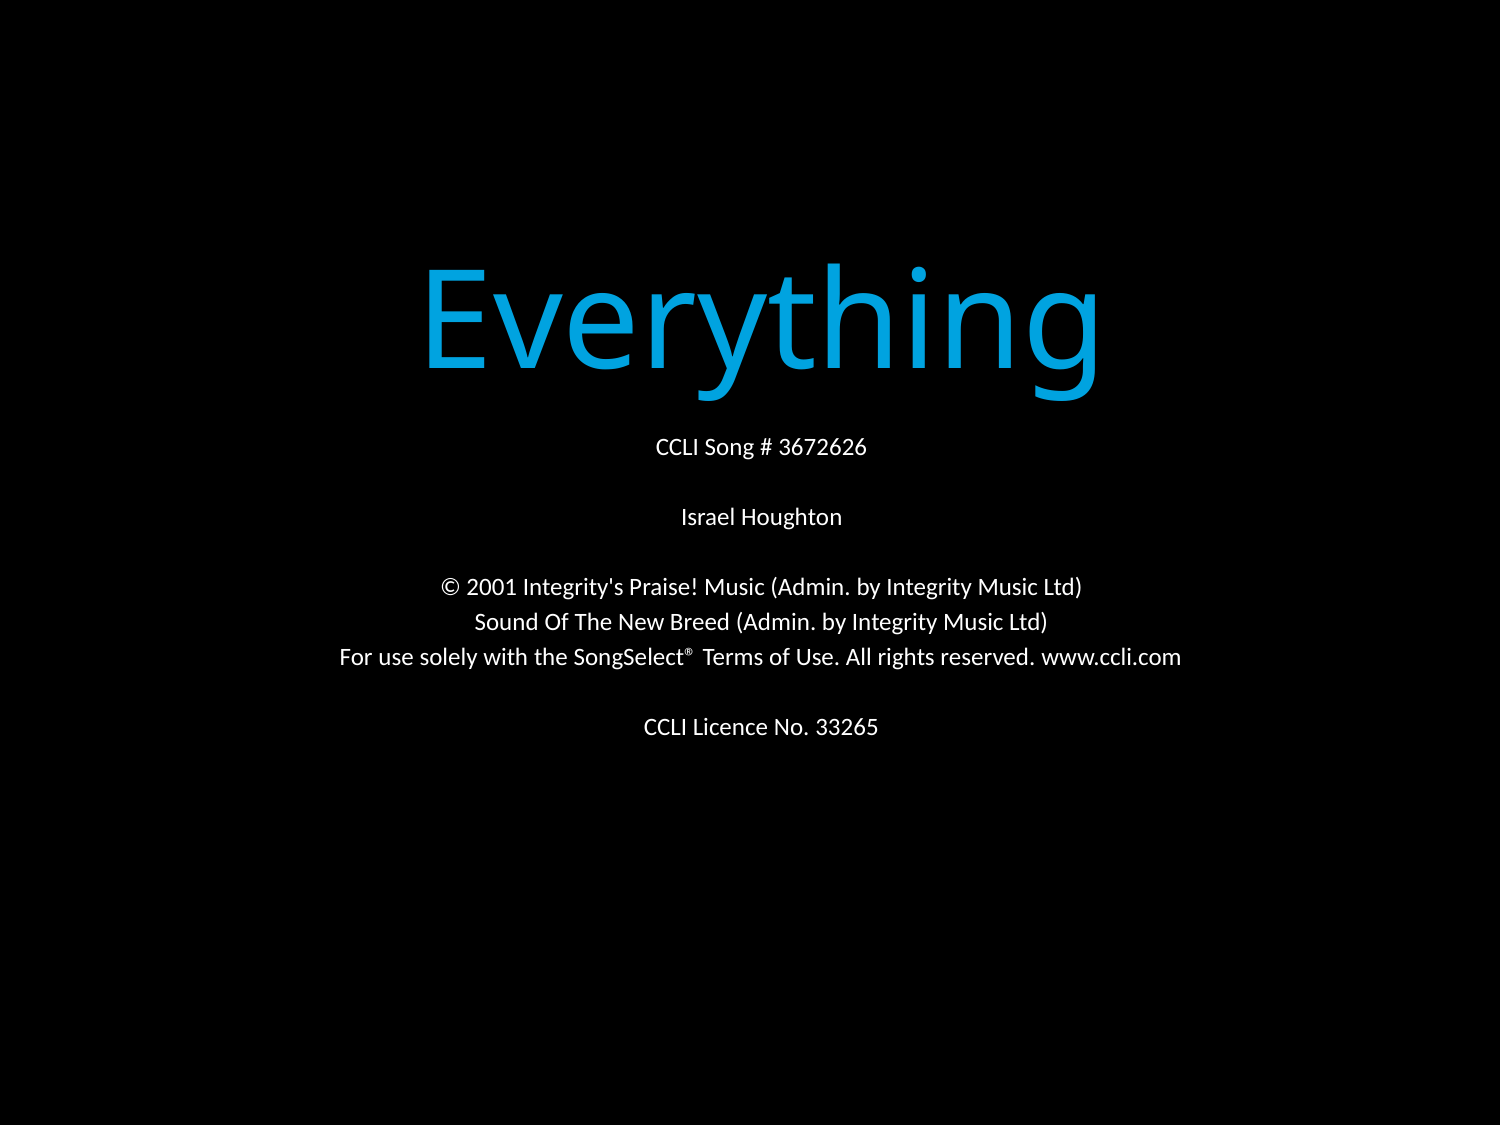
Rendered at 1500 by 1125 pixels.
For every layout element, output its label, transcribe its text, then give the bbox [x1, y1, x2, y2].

subtitle Everything CCLI Song # 3672626 Israel Houghton © 2001 Integrity's Praise! Music (Admin. by Integrity Music Ltd) Sound Of The New Breed (Admin. by Integrity Music Ltd) For use solely with the SongSelect® Terms of Use. All rights reserved. www.ccli.com CCLI Licence No. 33265 [53, 30, 1471, 1094]
